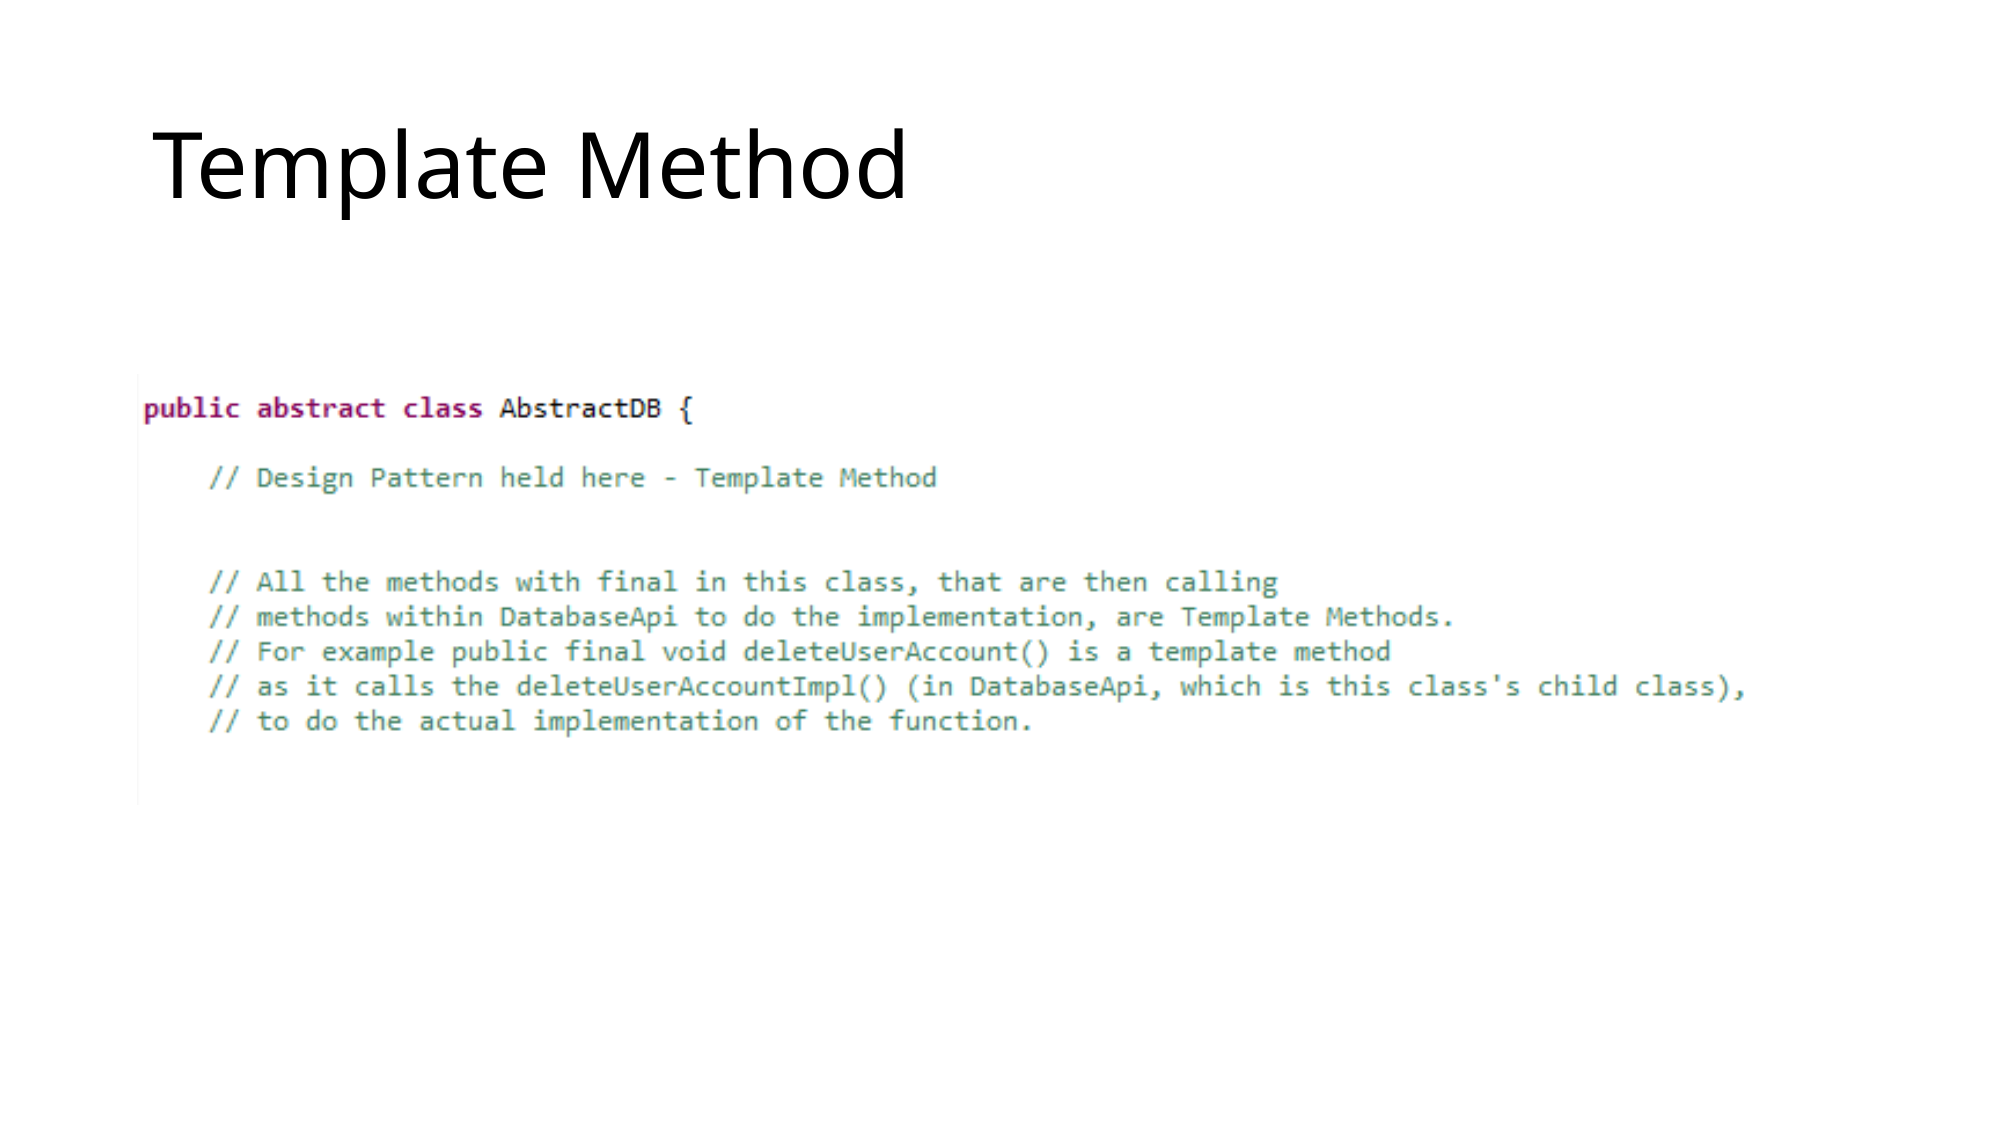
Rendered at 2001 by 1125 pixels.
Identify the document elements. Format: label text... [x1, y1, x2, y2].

title Template Method [137, 59, 1863, 278]
picture [137, 374, 1987, 805]
